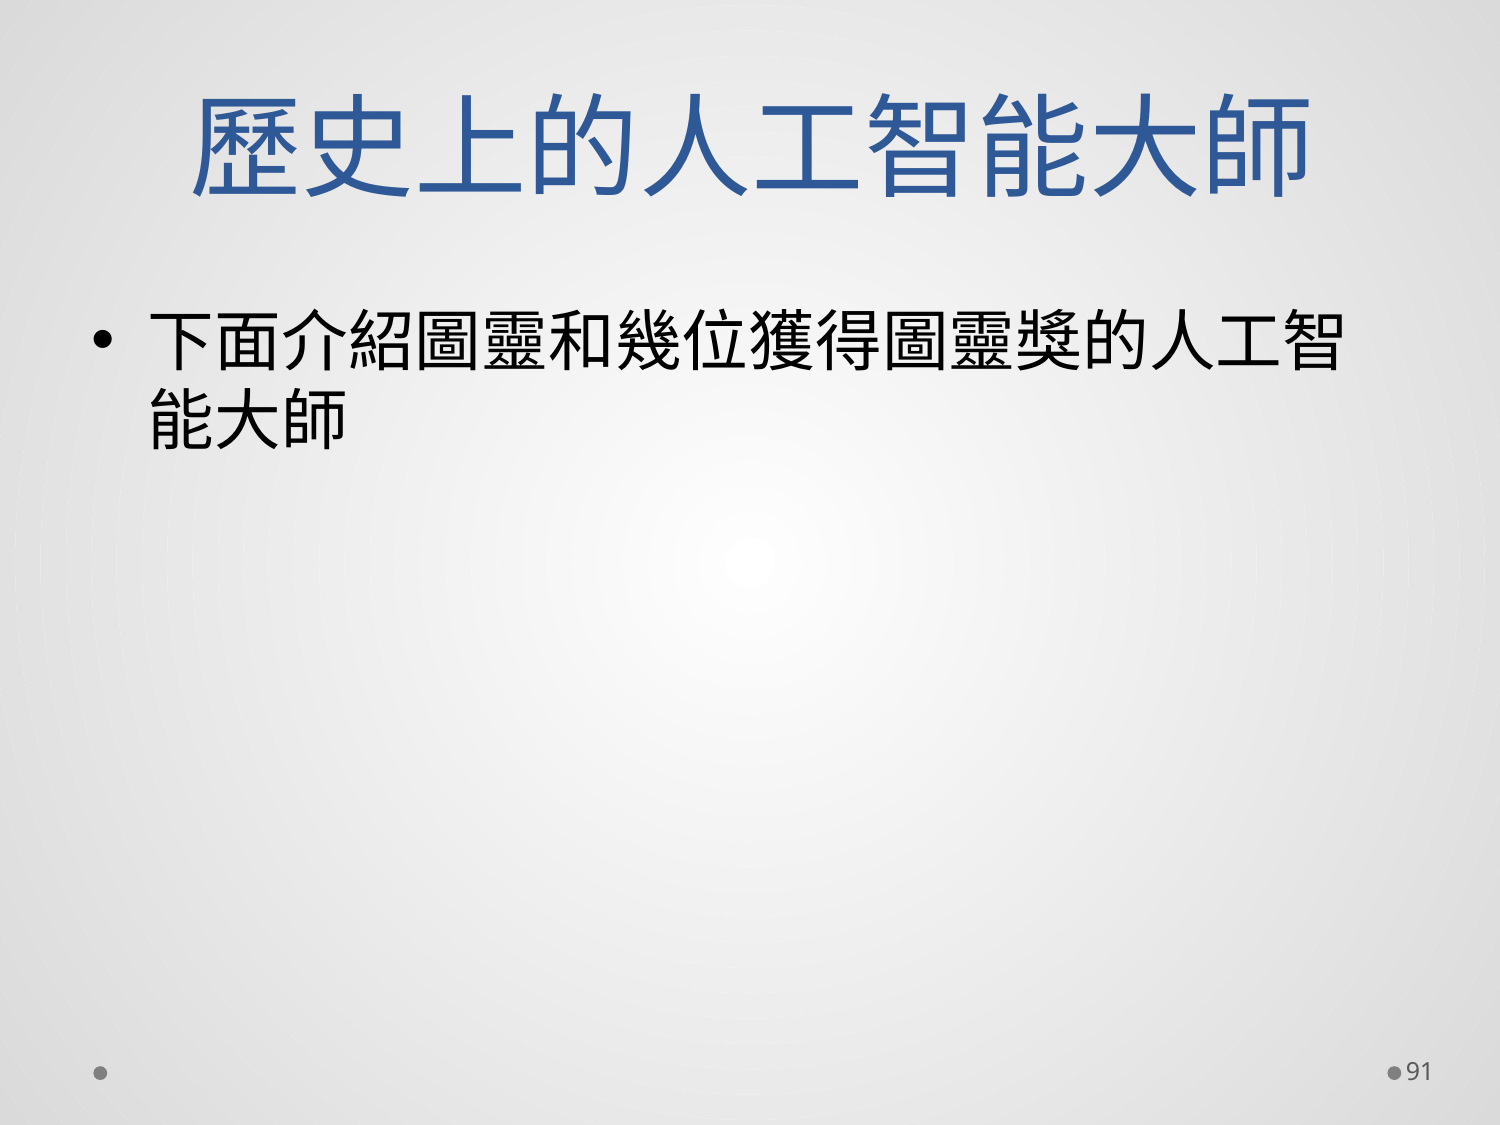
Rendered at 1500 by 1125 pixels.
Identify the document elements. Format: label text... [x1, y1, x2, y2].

list 下面介紹圖靈和幾位獲得圖靈獎的人工智能大師 [76, 290, 1427, 1034]
title 歷史上的人工智能大師 [76, 19, 1427, 282]
slide_number 91 [1401, 1042, 1494, 1103]
